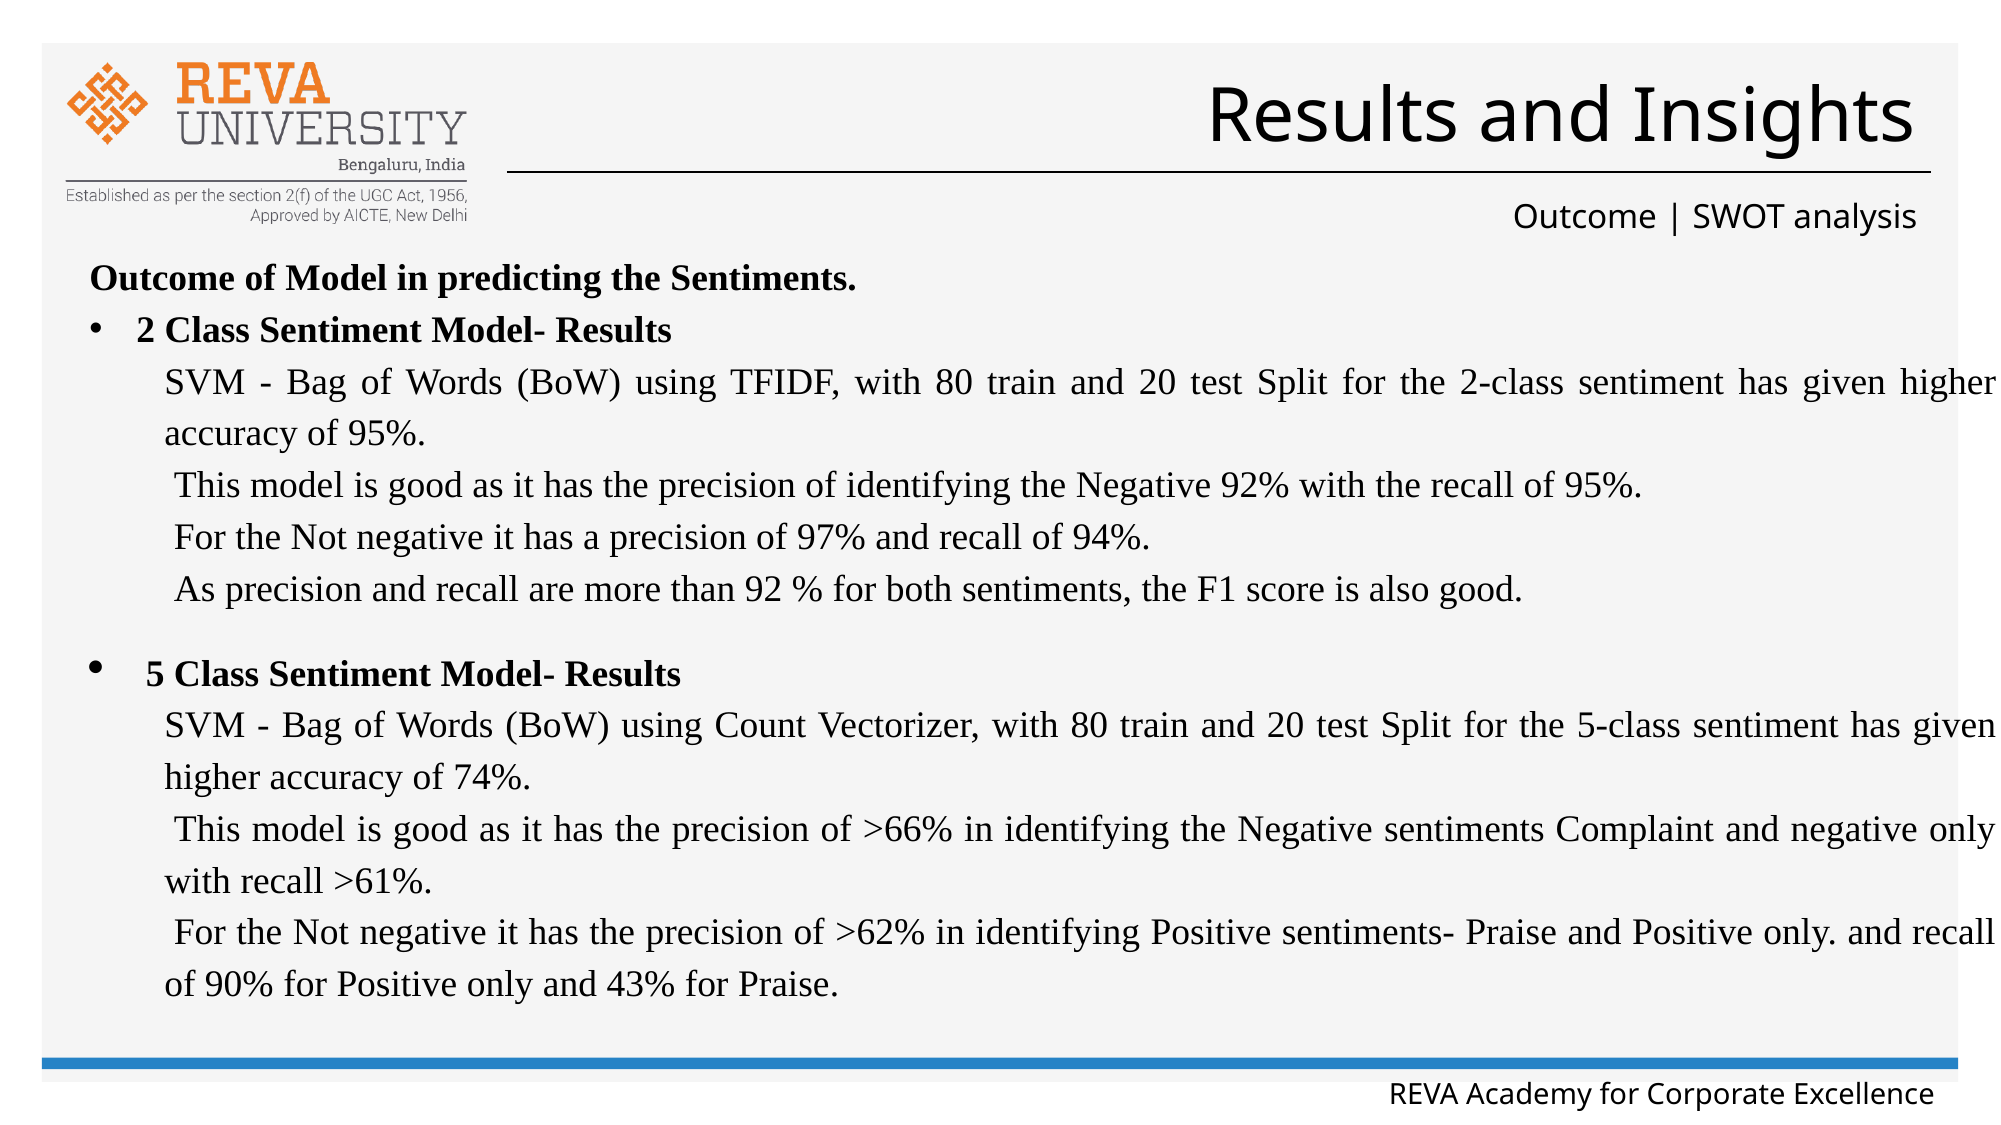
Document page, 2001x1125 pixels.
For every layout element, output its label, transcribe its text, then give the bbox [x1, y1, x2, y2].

text_box Outcome | SWOT analysis [978, 187, 1950, 243]
title Results and Insights [555, 62, 1931, 173]
text_box Outcome of Model in predicting the Sentiments. 2 Class Sentiment Model- Results SVM - Bag of Words (BoW) using TFIDF, with 80 train and 20 test Split for the 2-class sentiment has given higher accuracy of 95%. This model is good as it has the precision of identifying the Negative 92% with the recall of 95%. For the Not negative it has a precision of 97% and recall of 94%. As precision and recall are more than 92 % for both sentiments, the F1 score is also good. 5 Class Sentiment Model- Results SVM - Bag of Words (BoW) using Count Vectorizer, with 80 train and 20 test Split for the 5-class sentiment has given higher accuracy of 74%. This model is good as it has the precision of >66% in identifying the Negative sentiments Complaint and negative only with recall >61%. For the Not negative it has the precision of >62% in identifying Positive sentiments- Praise and Positive only. and recall of 90% for Positive only and 43% for Praise. [74, 239, 2000, 1012]
picture [65, 62, 467, 224]
